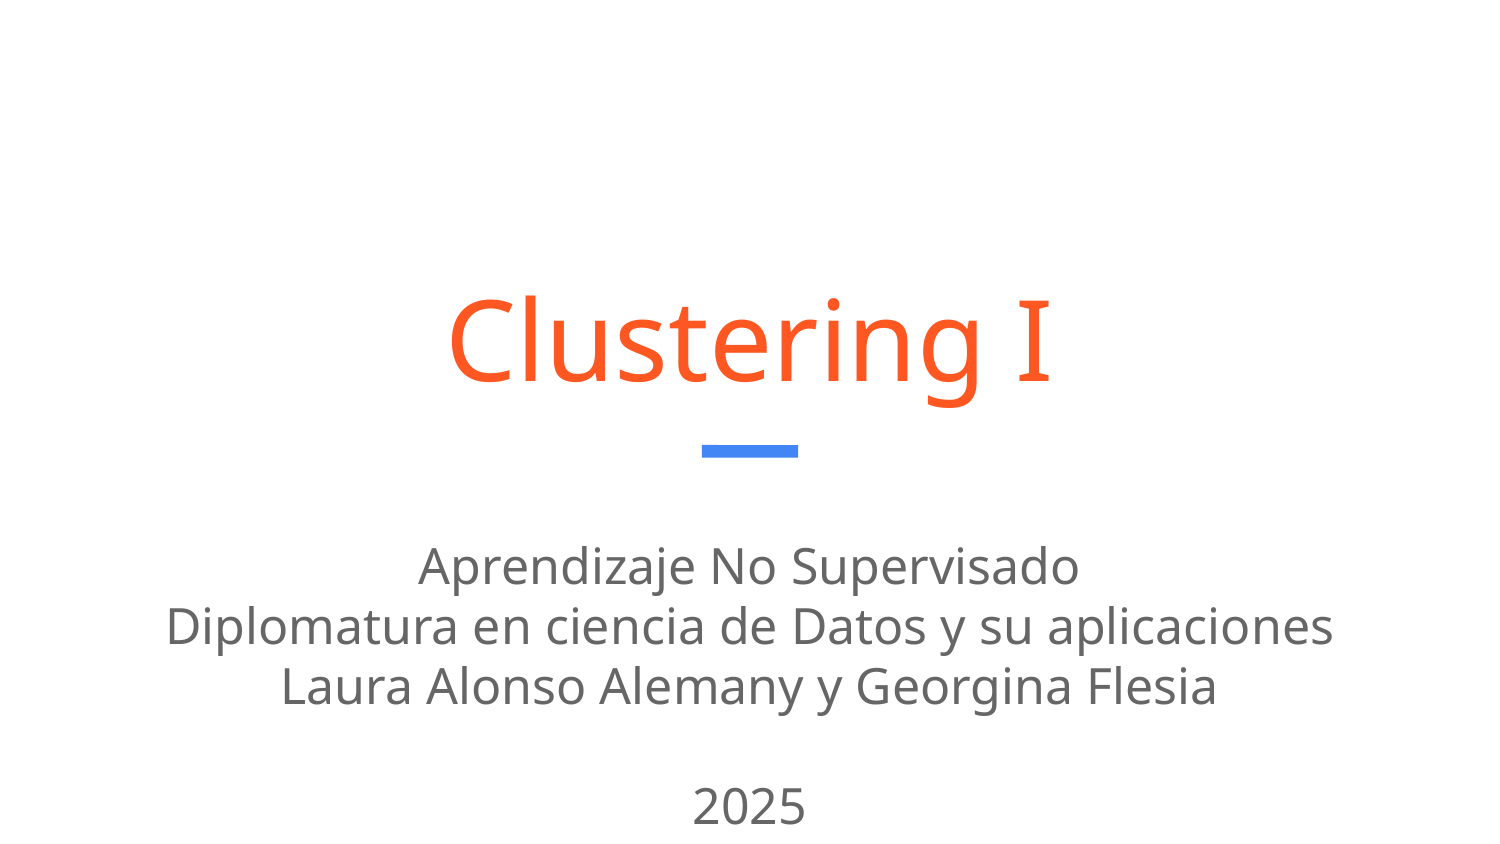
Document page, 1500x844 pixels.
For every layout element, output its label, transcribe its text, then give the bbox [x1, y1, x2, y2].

text_box Clustering I [51, 97, 1449, 419]
text_box Aprendizaje No Supervisado Diplomatura en ciencia de Datos y su aplicaciones Laura Alonso Alemany y Georgina Flesia 2025 [51, 519, 1449, 640]
